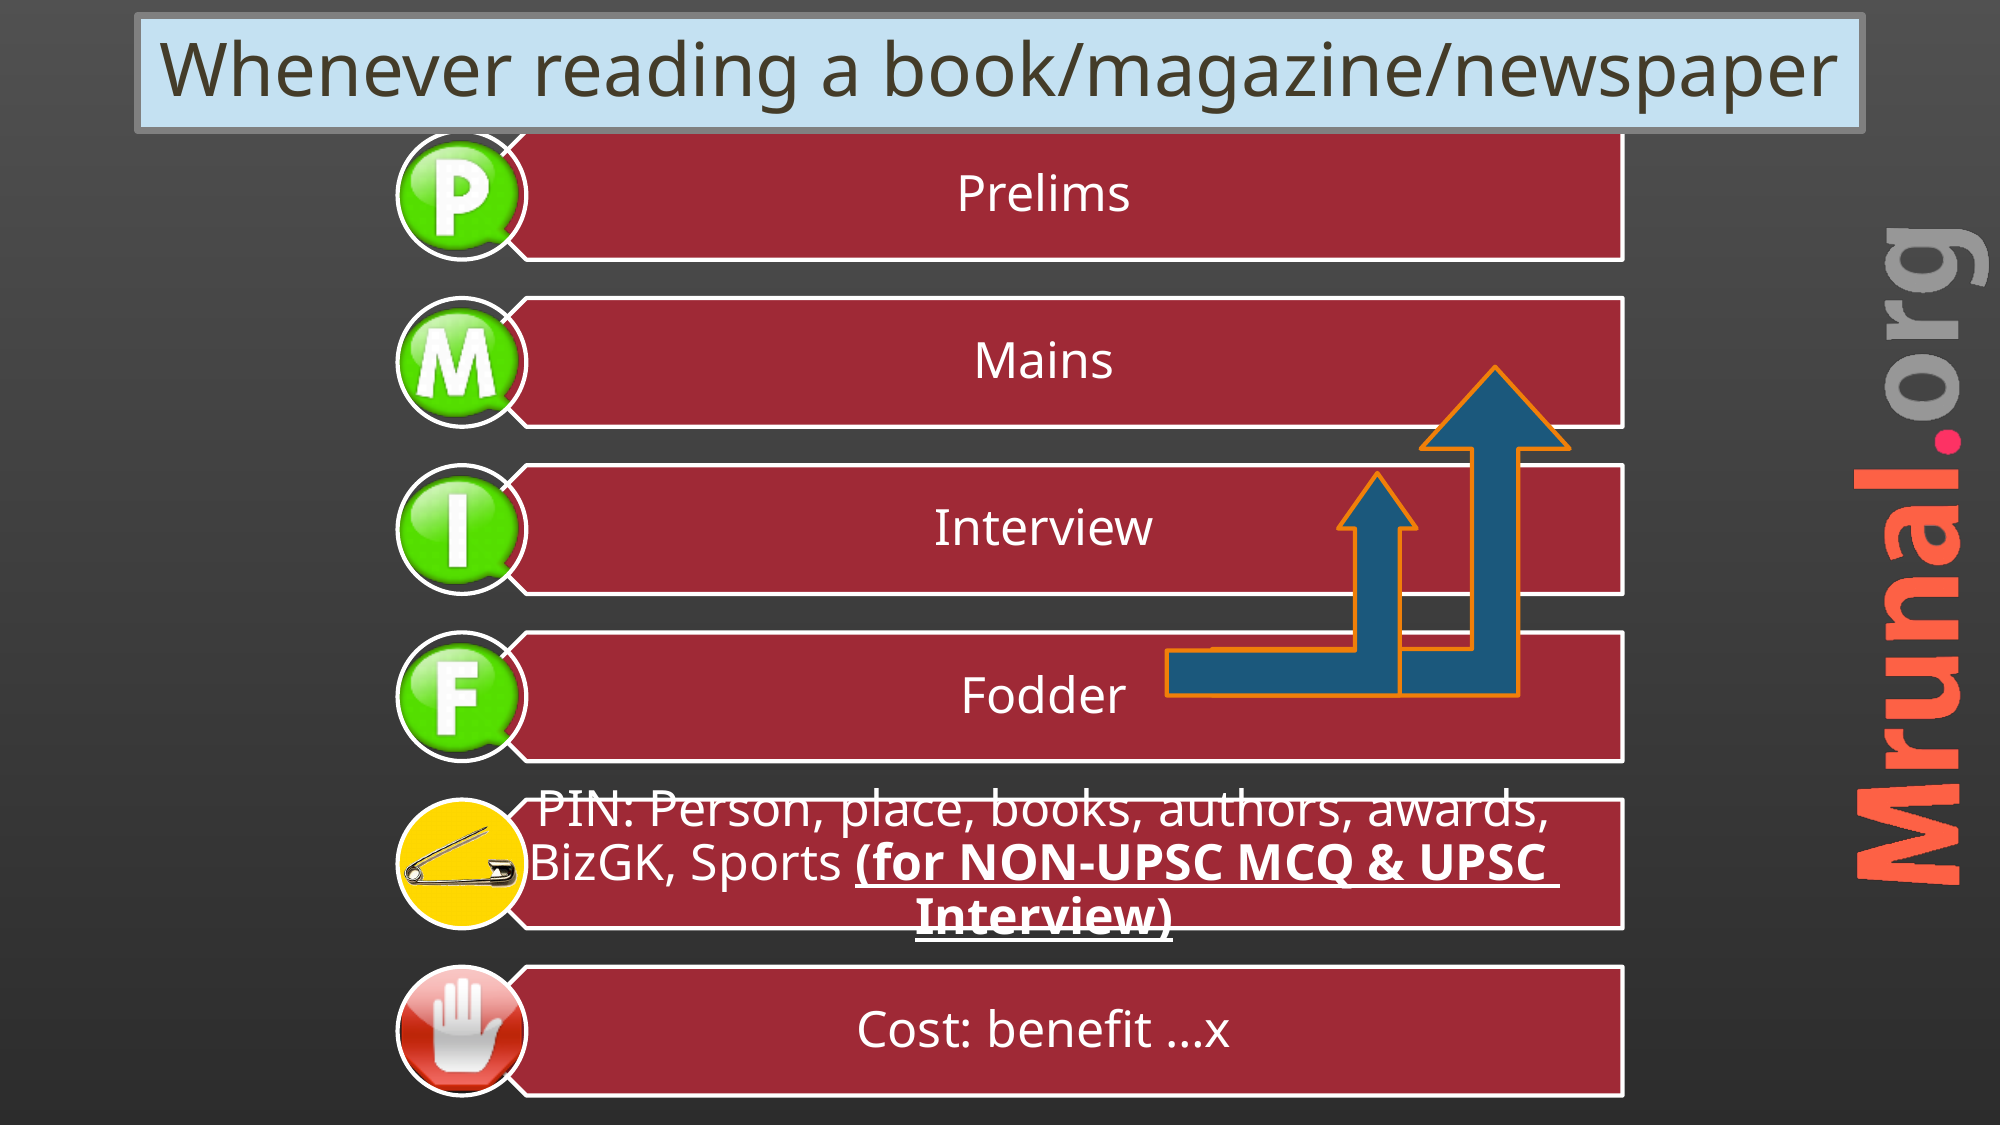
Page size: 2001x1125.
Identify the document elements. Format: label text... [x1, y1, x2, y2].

title Whenever reading a book/magazine/newspaper [134, 12, 1866, 131]
picture [1883, 223, 2000, 894]
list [137, 130, 1883, 1097]
